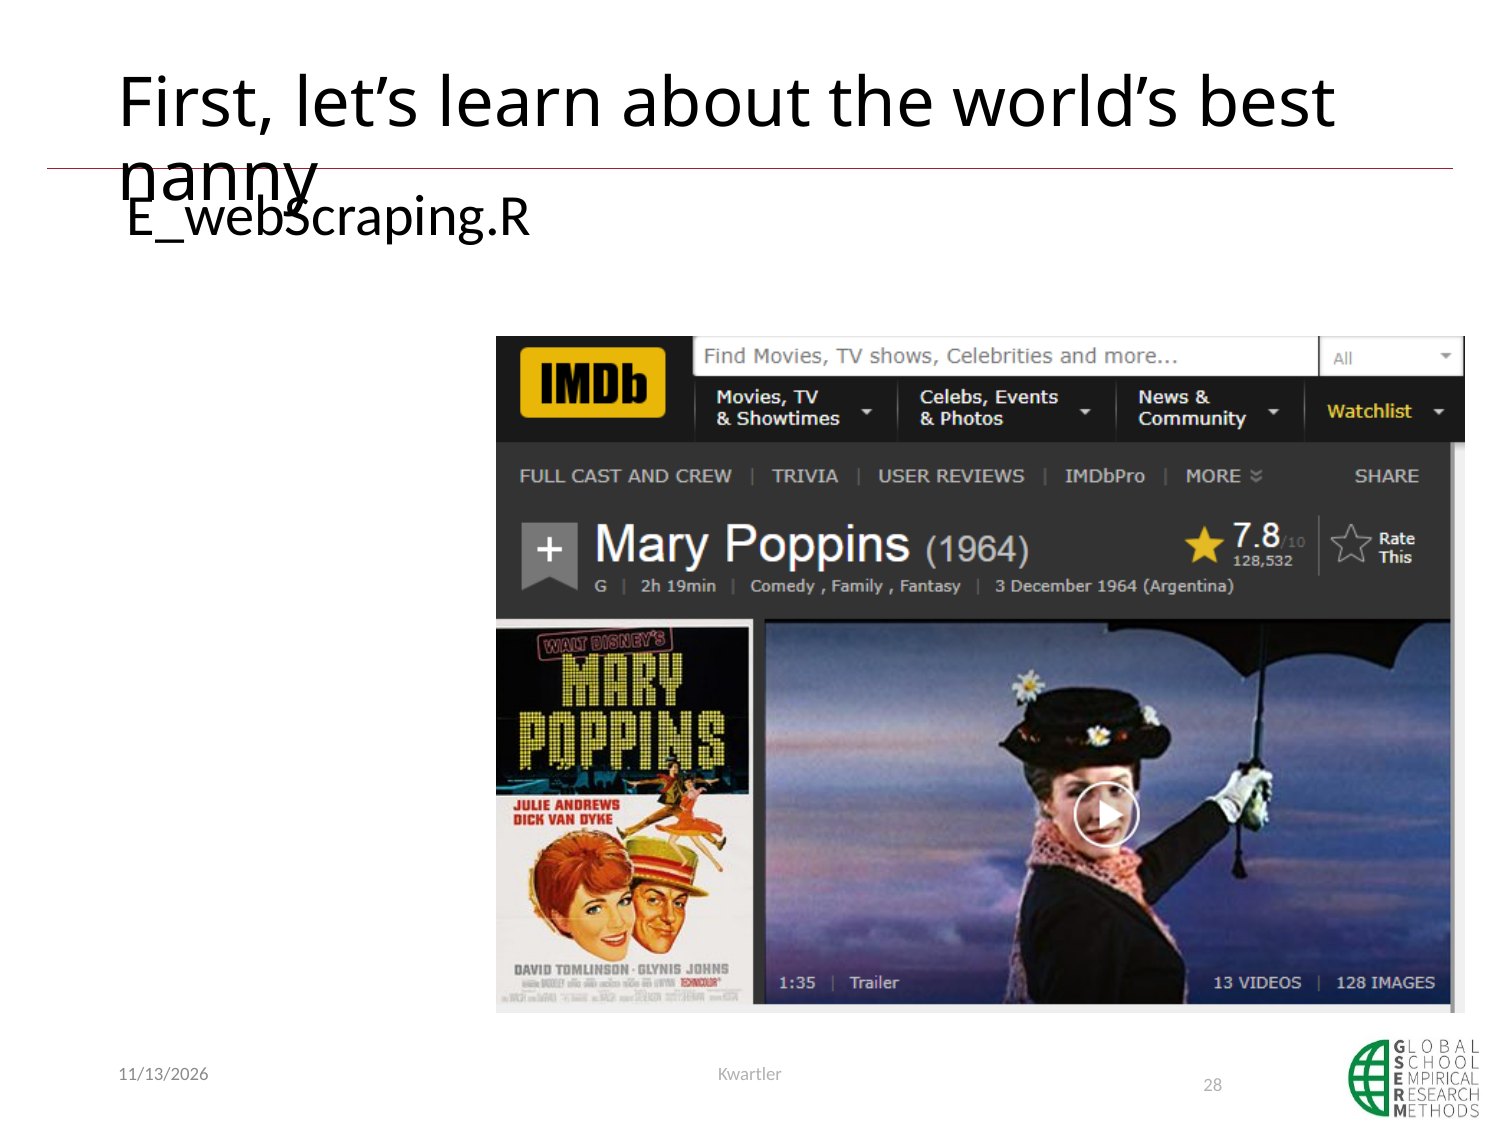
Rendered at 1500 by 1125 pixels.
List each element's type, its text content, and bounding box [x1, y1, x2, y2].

footer Kwartler [496, 1042, 1004, 1103]
text_box E_webScraping.R [112, 170, 547, 255]
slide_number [103, 1042, 441, 1103]
picture [1342, 1031, 1500, 1120]
picture [496, 336, 1465, 1013]
title First, let’s learn about the world’s best nanny [103, 59, 1397, 157]
slide_number 28 [1188, 1042, 1330, 1103]
